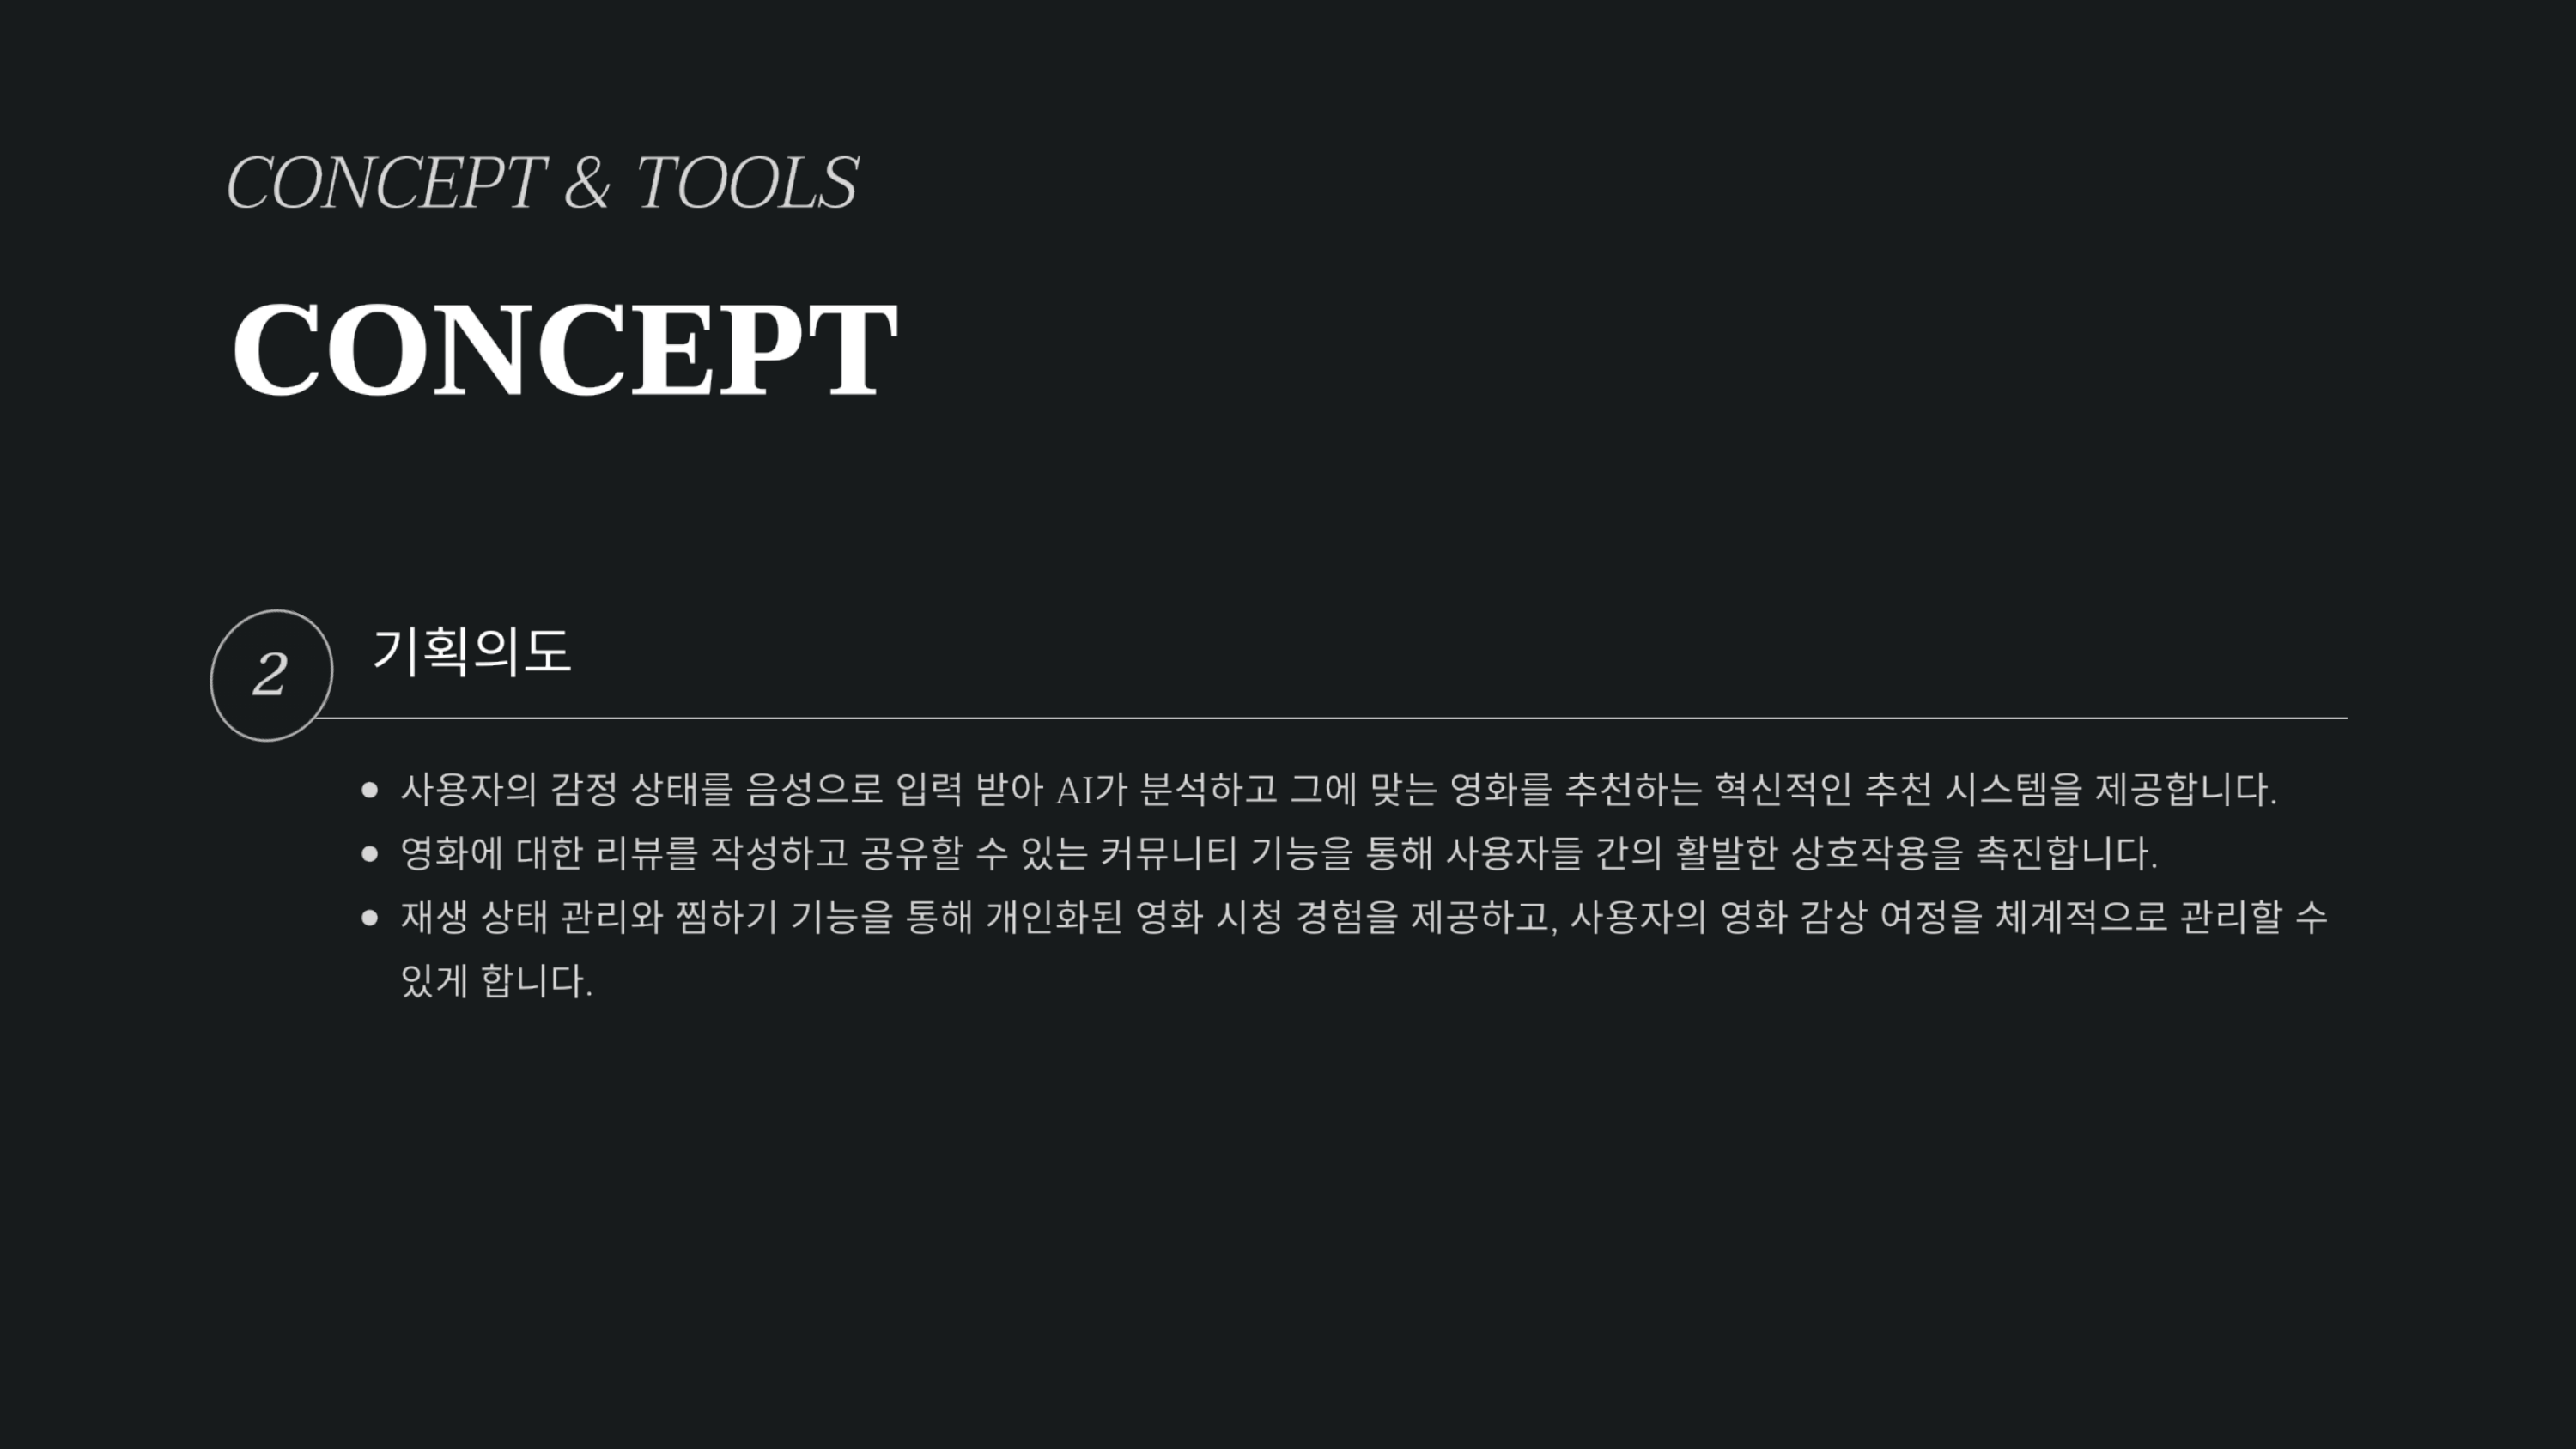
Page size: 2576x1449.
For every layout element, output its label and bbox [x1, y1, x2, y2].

picture [189, 590, 2369, 1058]
picture [191, 101, 1022, 548]
